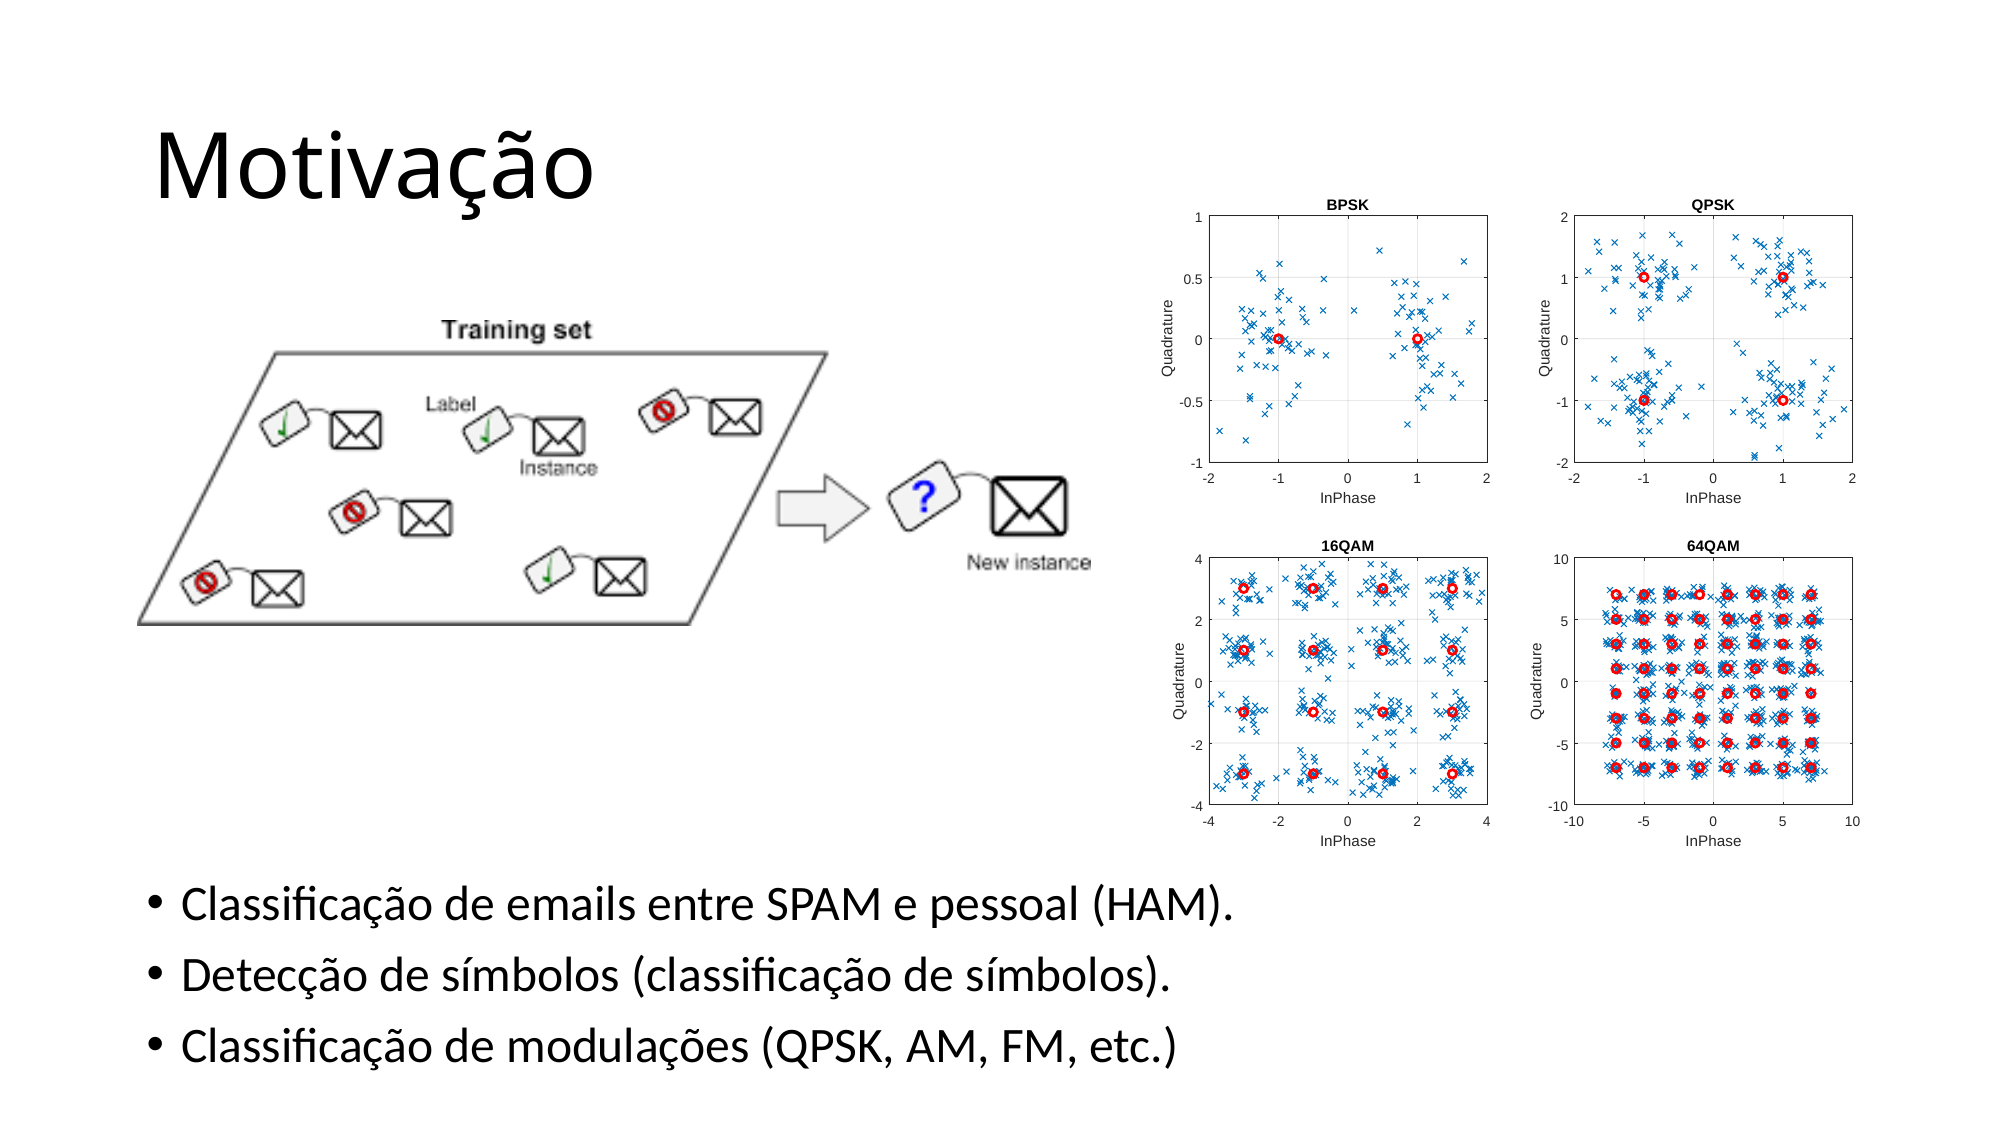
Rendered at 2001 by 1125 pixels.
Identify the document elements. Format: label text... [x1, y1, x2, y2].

list Classificação de emails entre SPAM e pessoal (HAM). Detecção de símbolos (classificação de símbolos). Classificação de modulações (QPSK, AM, FM, etc.) [131, 870, 1857, 1083]
title Motivação [137, 59, 1863, 278]
picture [1154, 192, 1863, 852]
picture [137, 320, 1091, 626]
